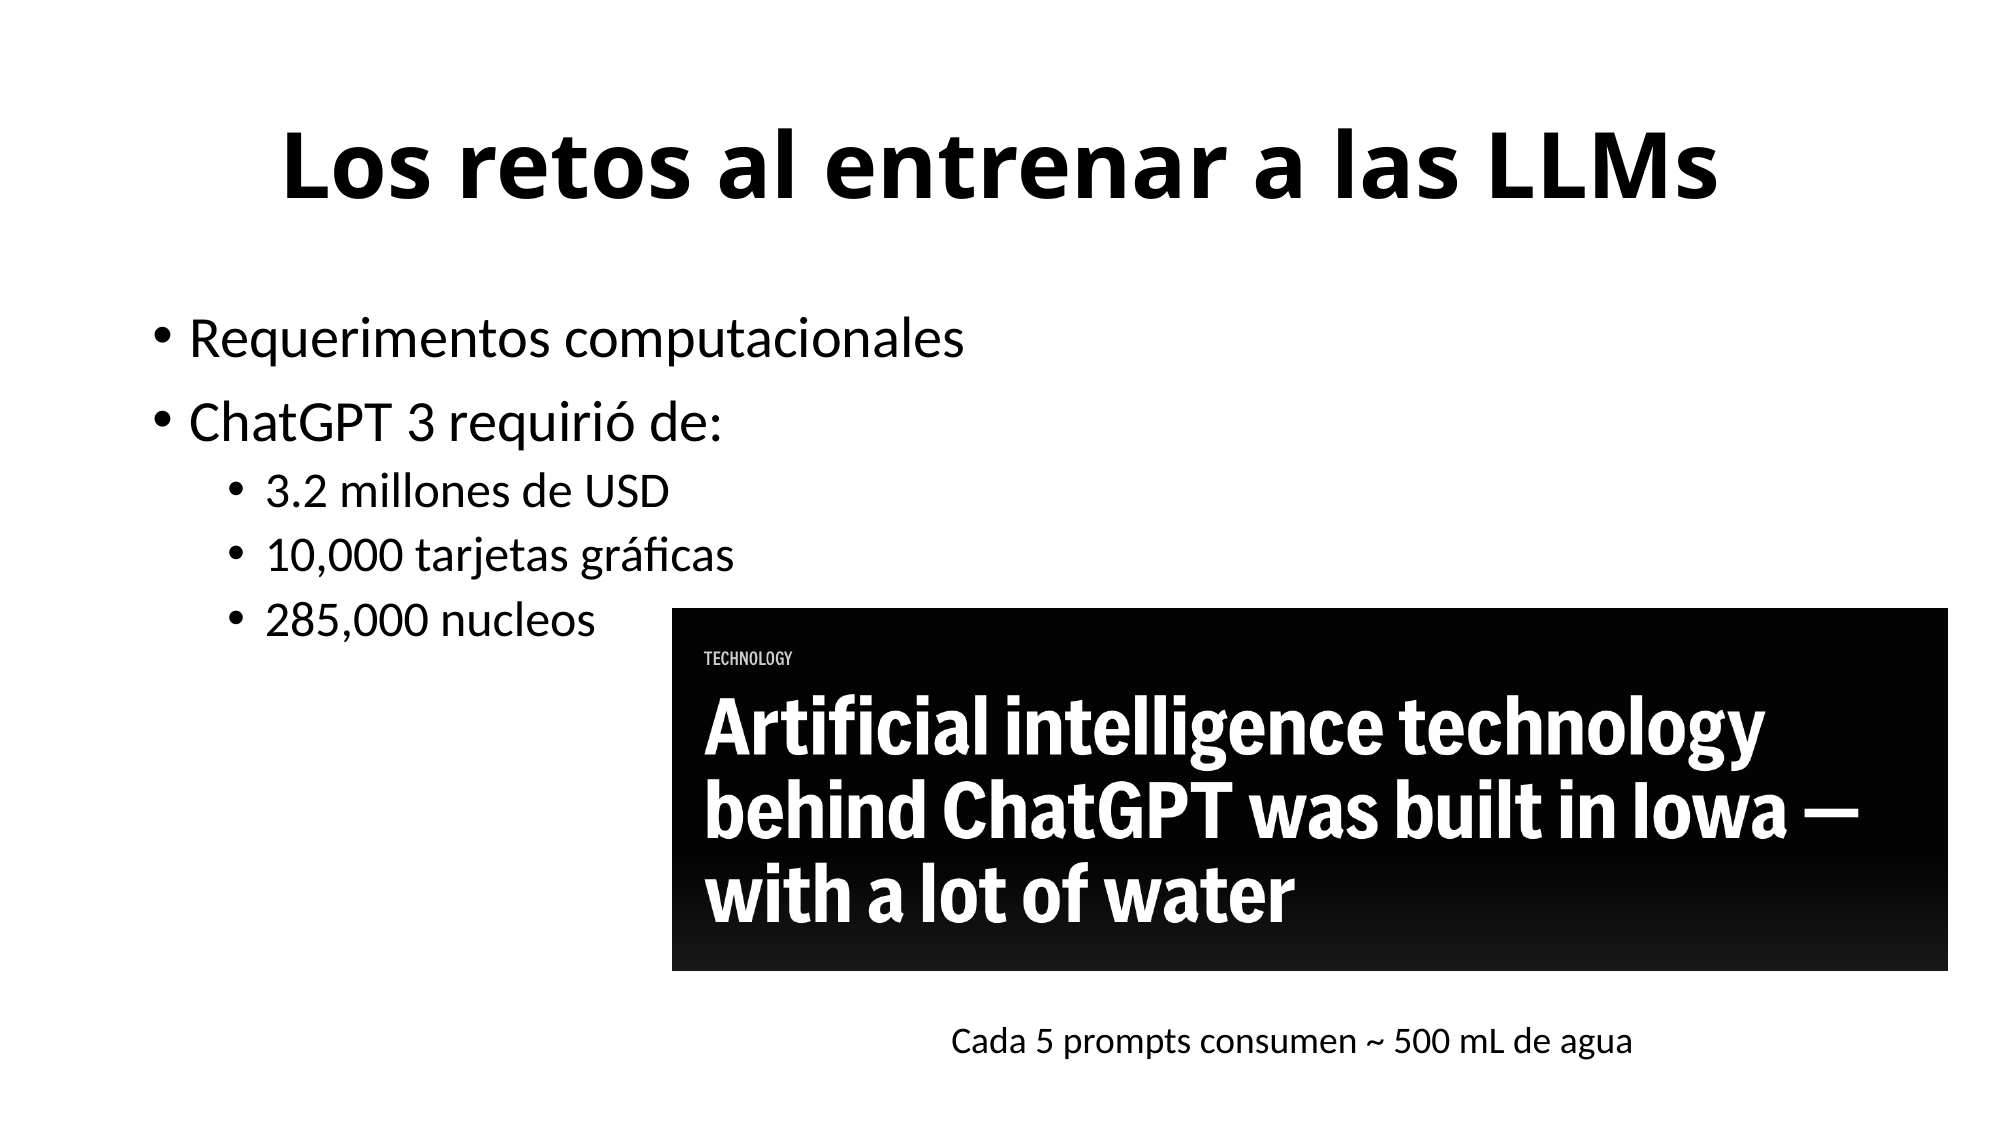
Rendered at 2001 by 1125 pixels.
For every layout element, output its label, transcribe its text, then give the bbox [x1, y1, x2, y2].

title Los retos al entrenar a las LLMs [137, 59, 1863, 278]
text_box Cada 5 prompts consumen ~ 500 mL de agua [936, 1008, 1725, 1069]
list Requerimentos computacionales ChatGPT 3 requirió de: 3.2 millones de USD 10,000 tarjetas gráficas 285,000 nucleos [137, 299, 1863, 700]
picture [672, 608, 1948, 971]
